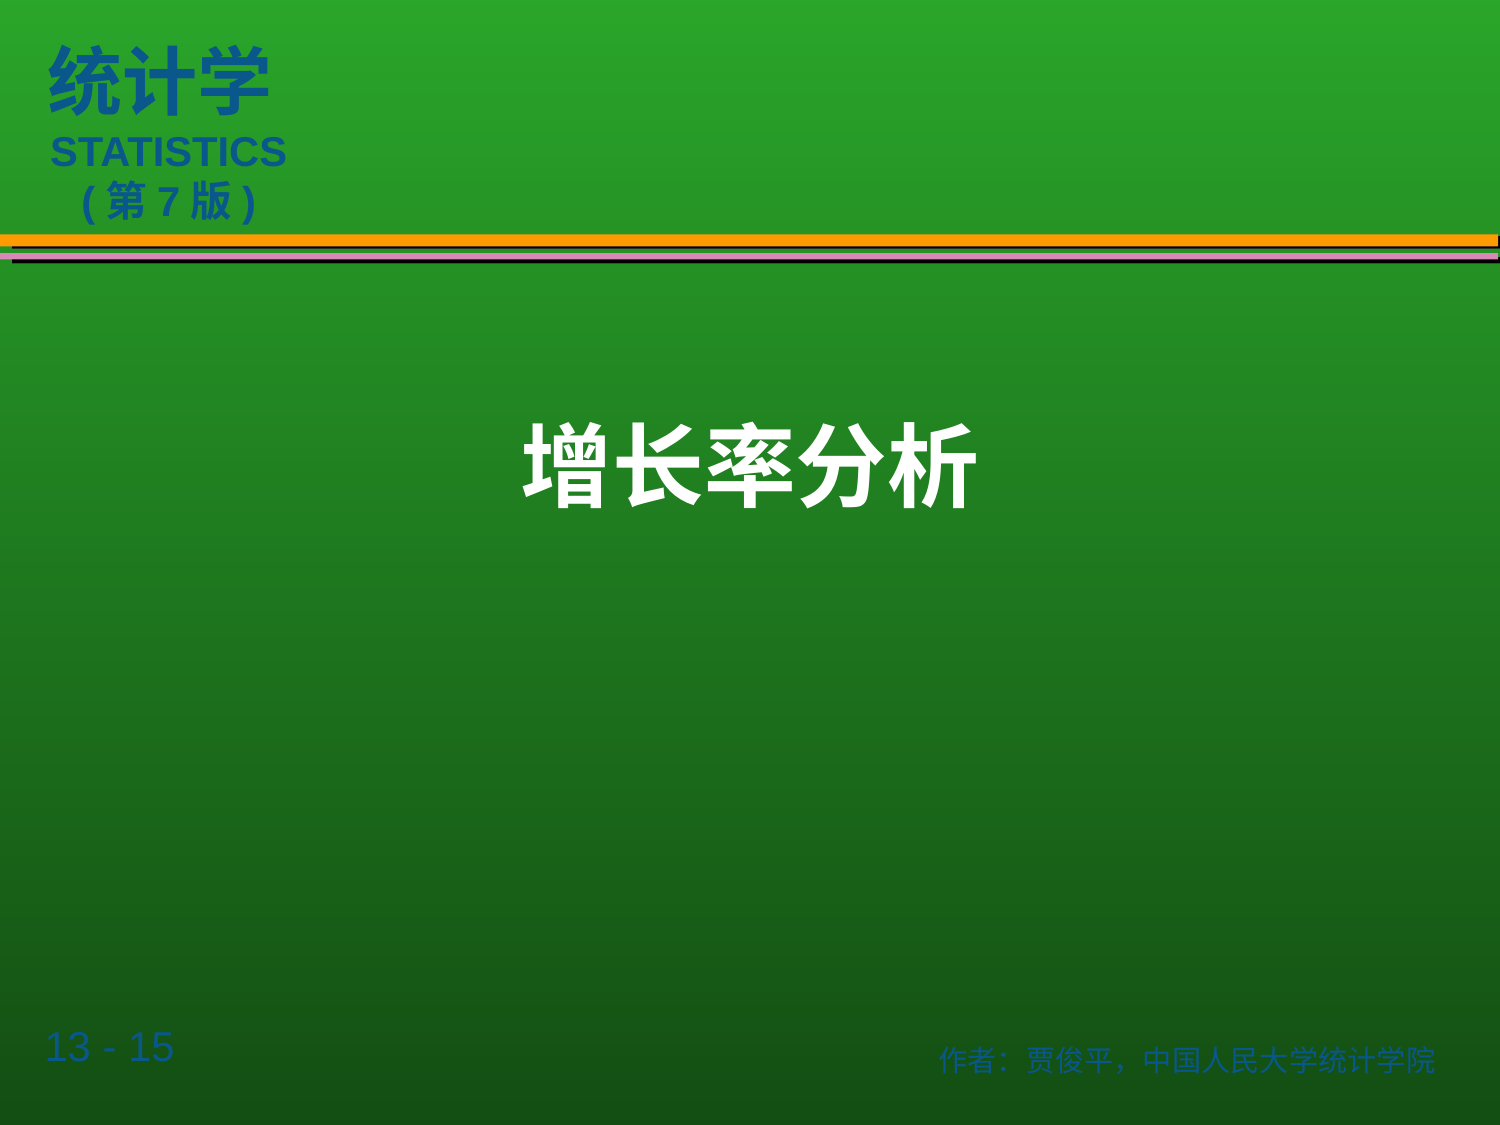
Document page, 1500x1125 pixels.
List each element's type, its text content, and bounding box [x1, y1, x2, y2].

title 增长率分析 [112, 375, 1388, 563]
